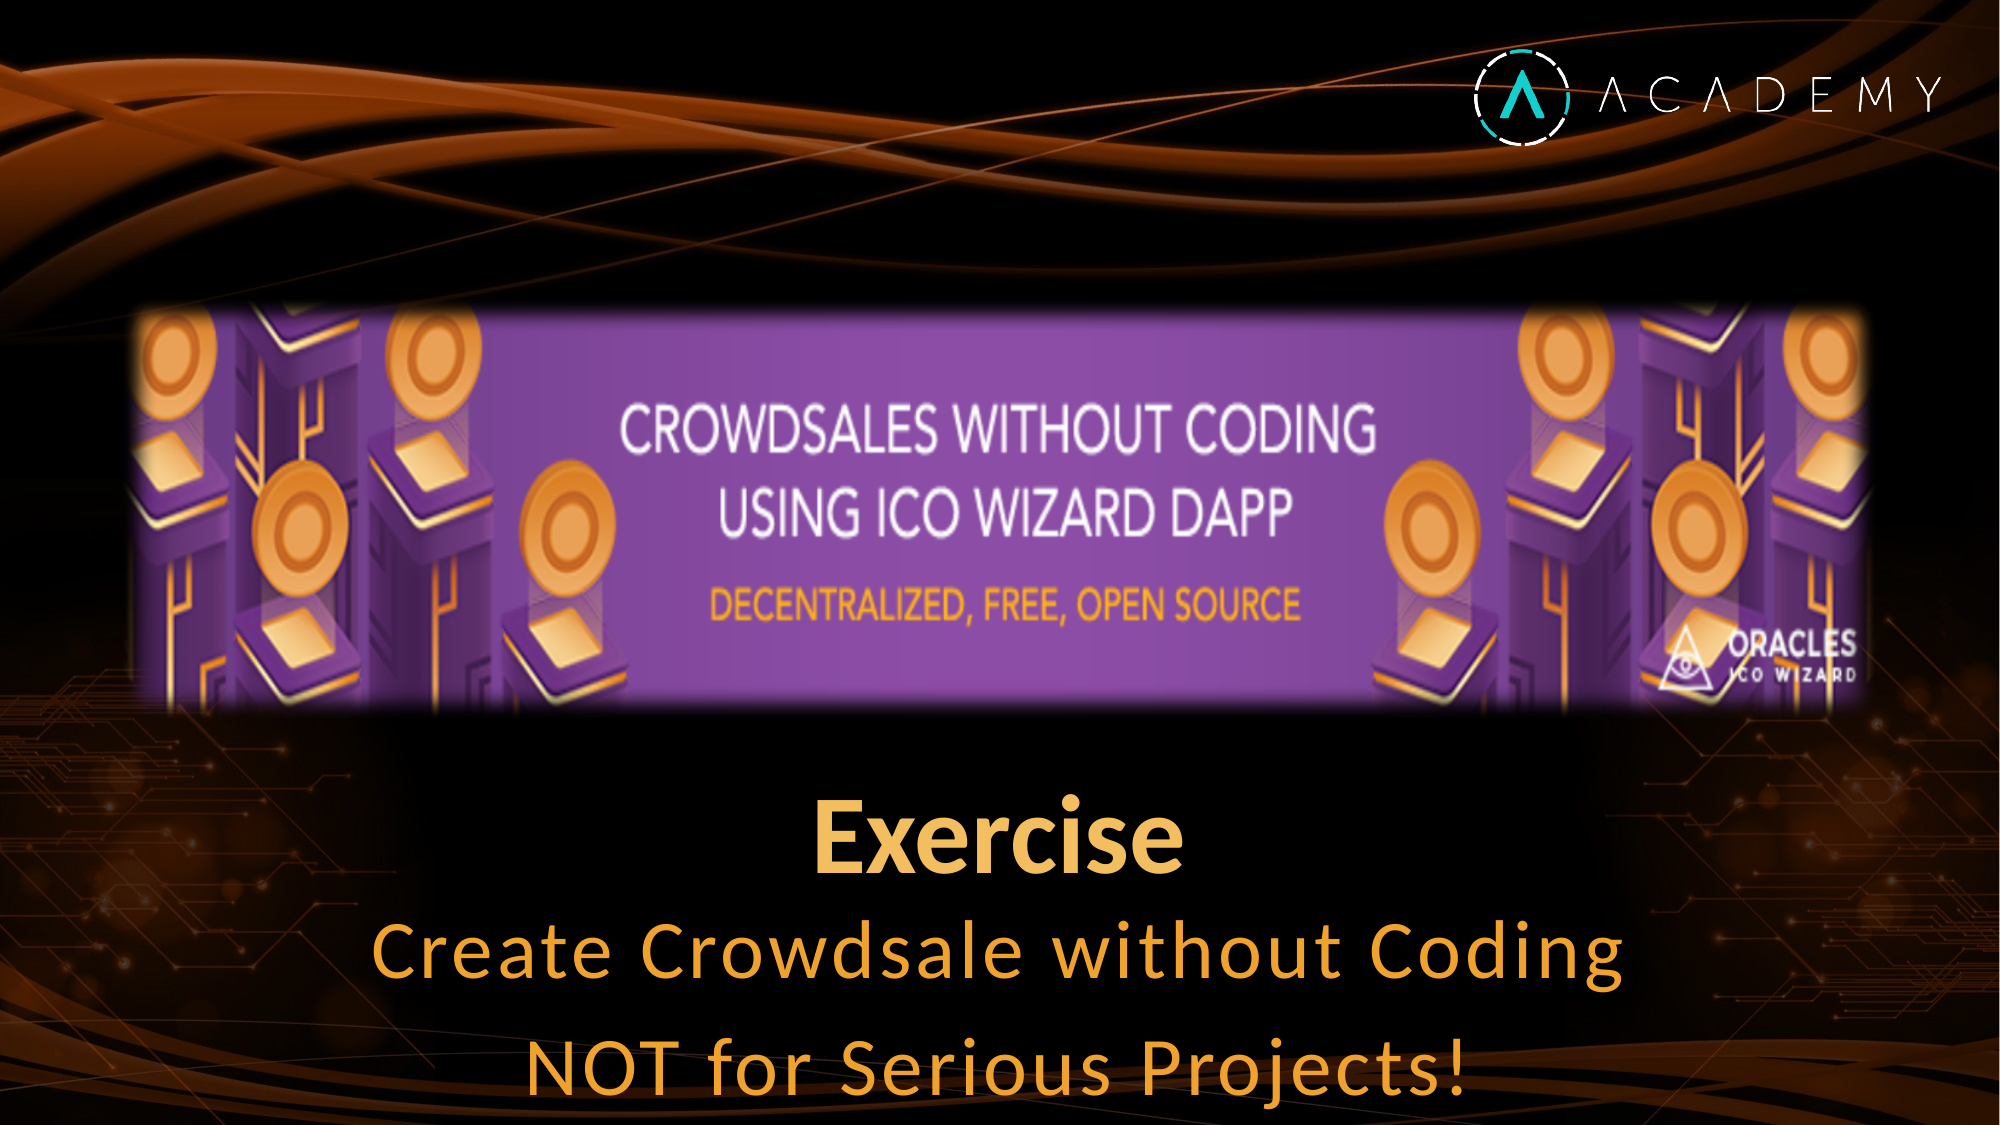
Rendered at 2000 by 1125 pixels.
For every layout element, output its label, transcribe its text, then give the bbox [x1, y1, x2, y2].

title Exercise [111, 774, 1886, 883]
list Create Crowdsale without Coding NOT for Serious Projects! [111, 883, 1886, 1121]
picture [0, 0, 2000, 1125]
